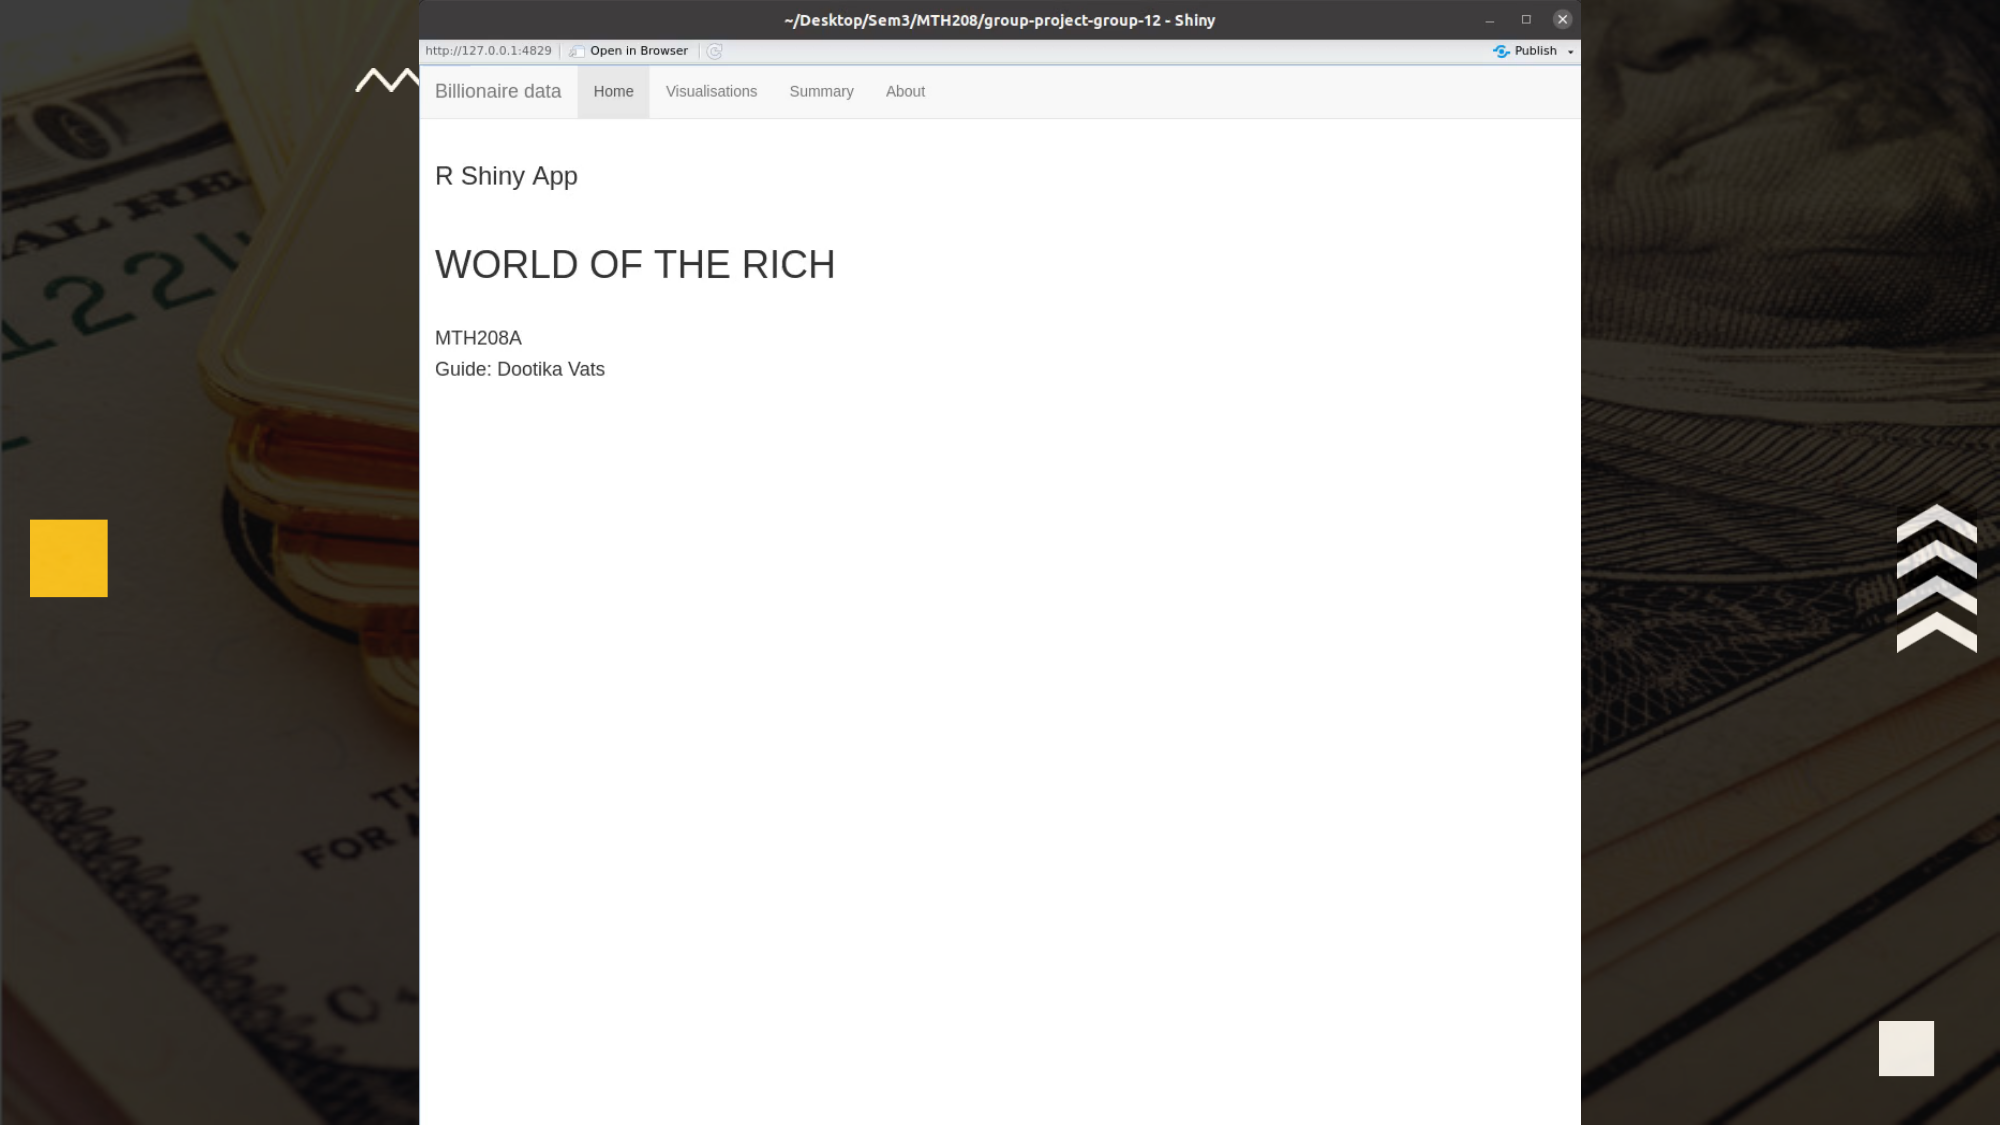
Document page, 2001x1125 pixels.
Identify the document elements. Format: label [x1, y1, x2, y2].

text_box [0, 0, 415, 1125]
text_box [417, 0, 1582, 1125]
picture [1896, 484, 1978, 654]
text_box [1584, 0, 2000, 1125]
picture [351, 68, 417, 92]
